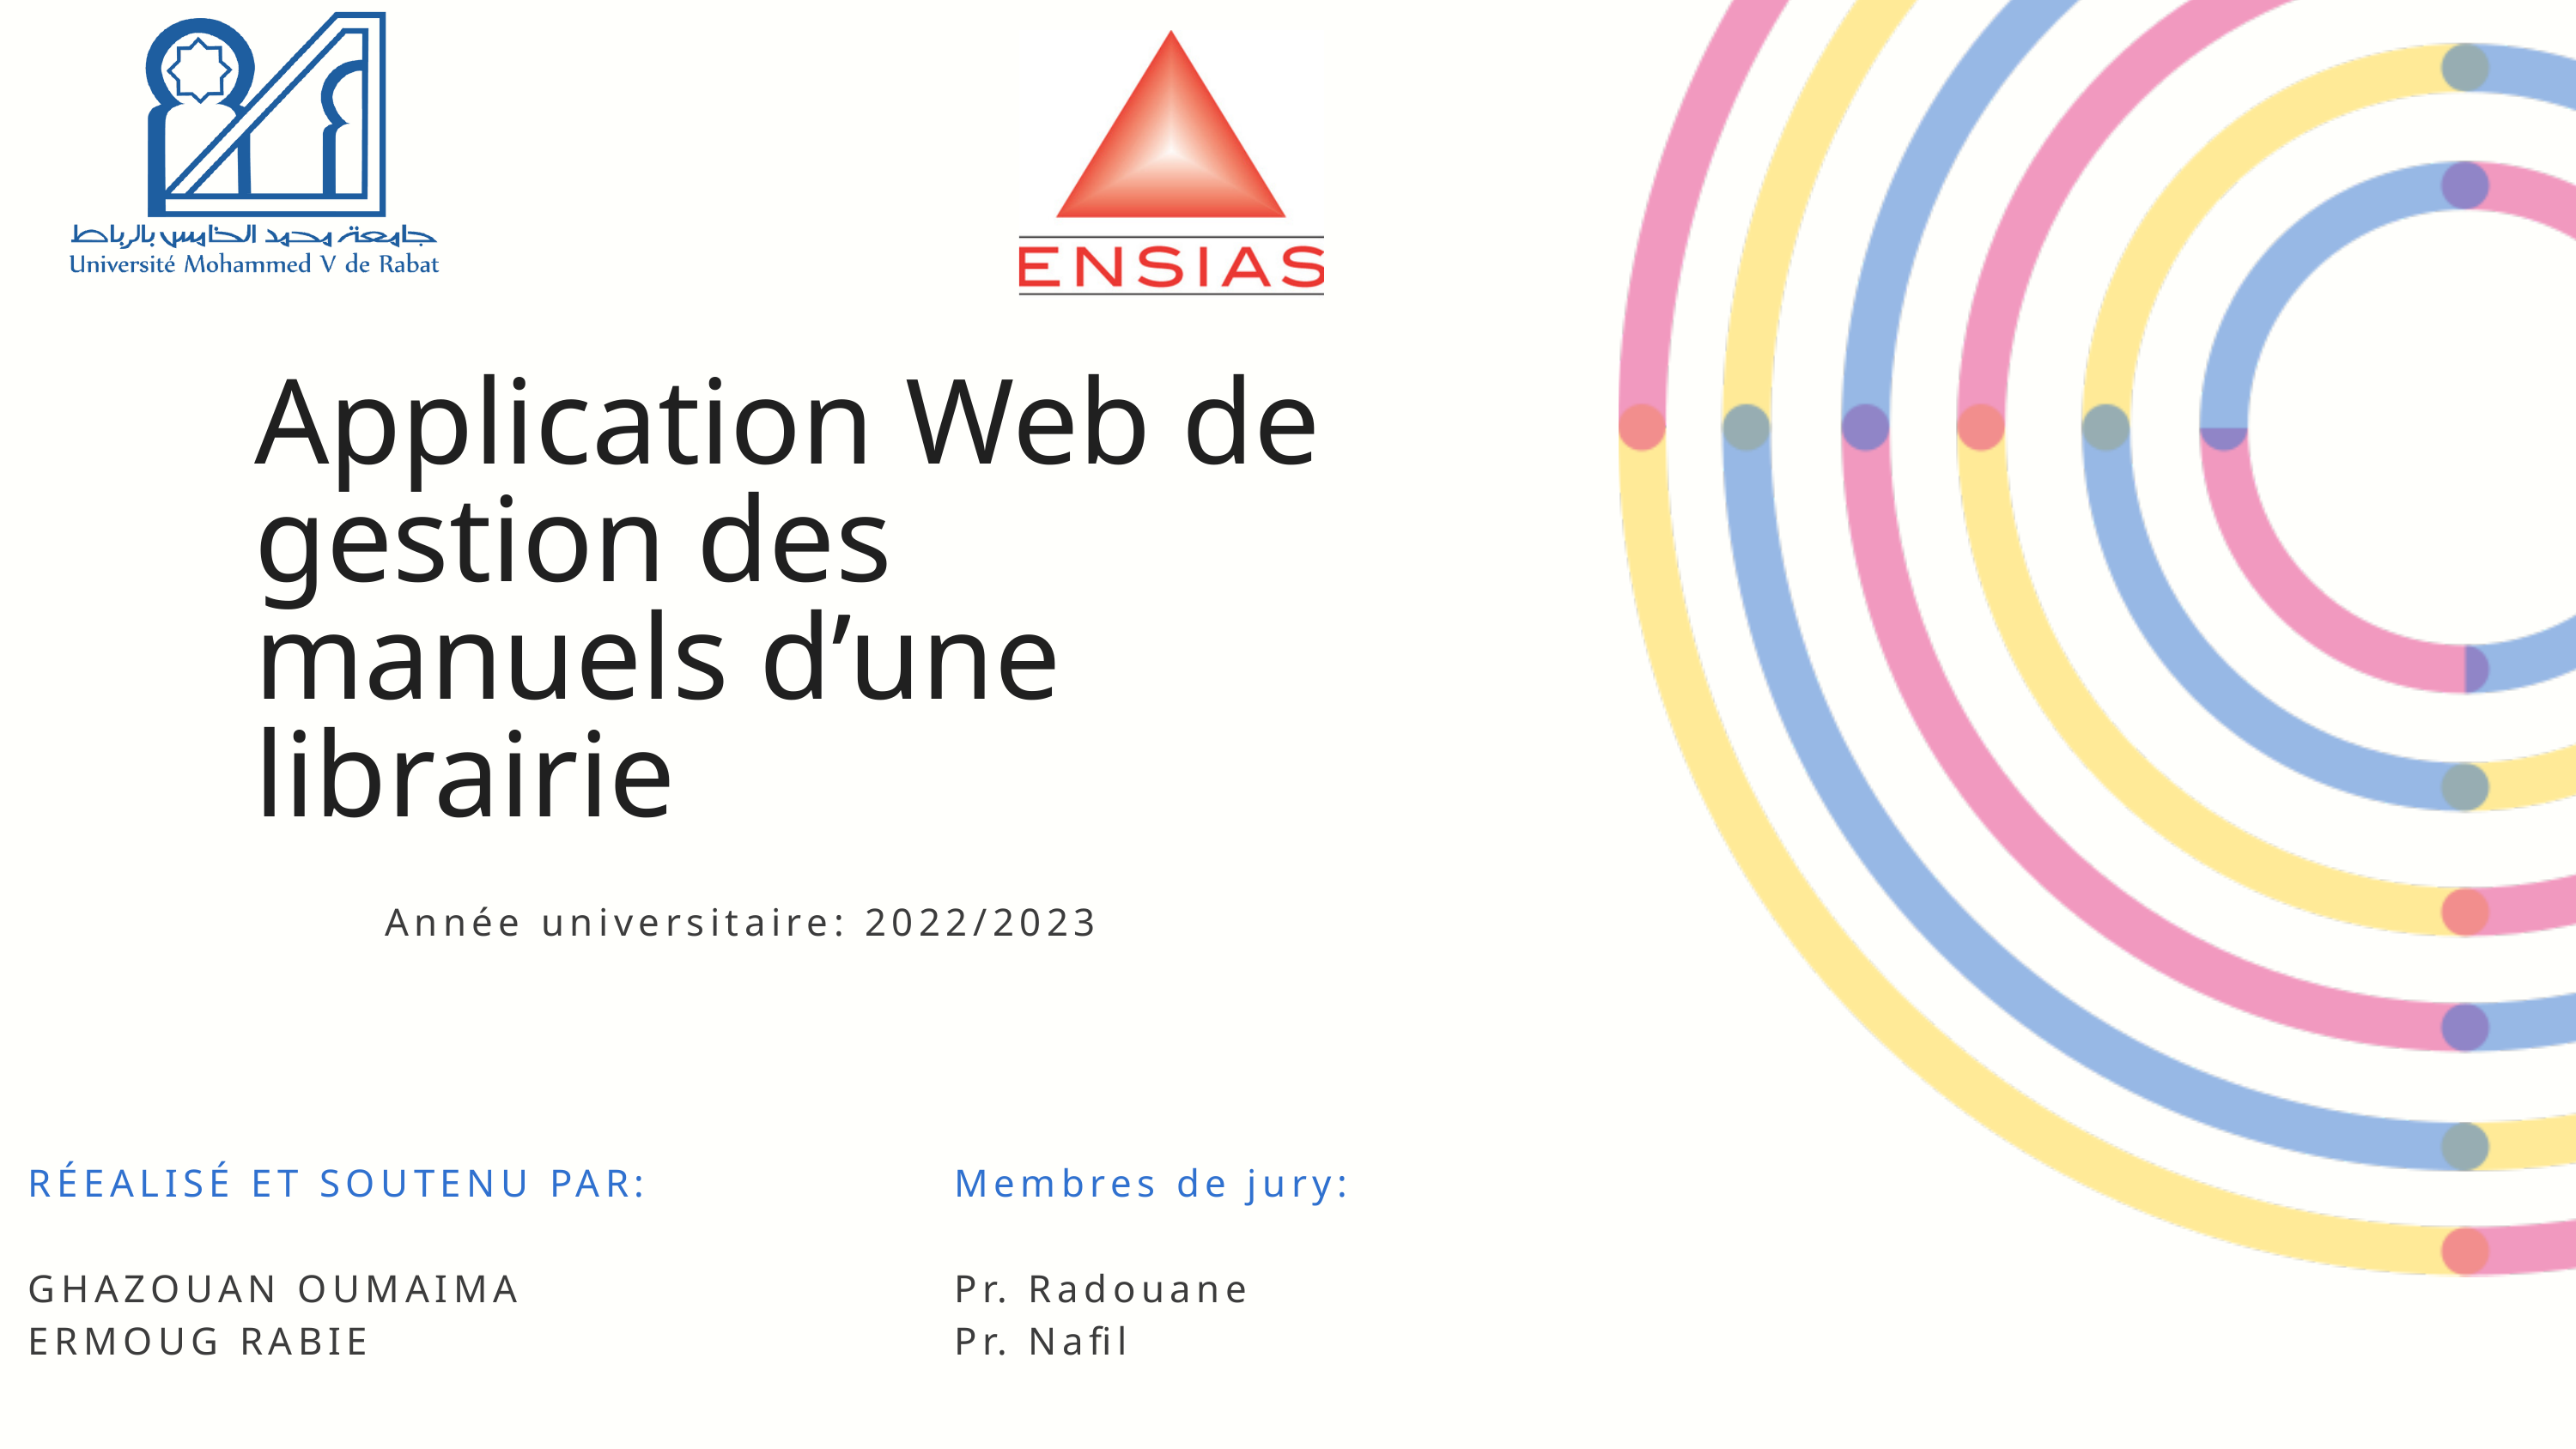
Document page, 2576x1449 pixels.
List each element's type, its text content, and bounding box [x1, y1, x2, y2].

text_box Application Web de gestion des manuels d’une librairie [254, 369, 1356, 841]
text_box [1018, 30, 1324, 300]
text_box Membres de jury: Pr. Radouane Pr. Nafil [954, 1152, 1795, 1449]
text_box RÉEALISÉ ET SOUTENU PAR: GHAZOUAN OUMAIMA ERMOUG RABIE [27, 1152, 868, 1416]
text_box Année universitaire: 2022/2023 [385, 785, 1225, 1049]
text_box [1619, 0, 2576, 1277]
text_box [69, 9, 440, 280]
